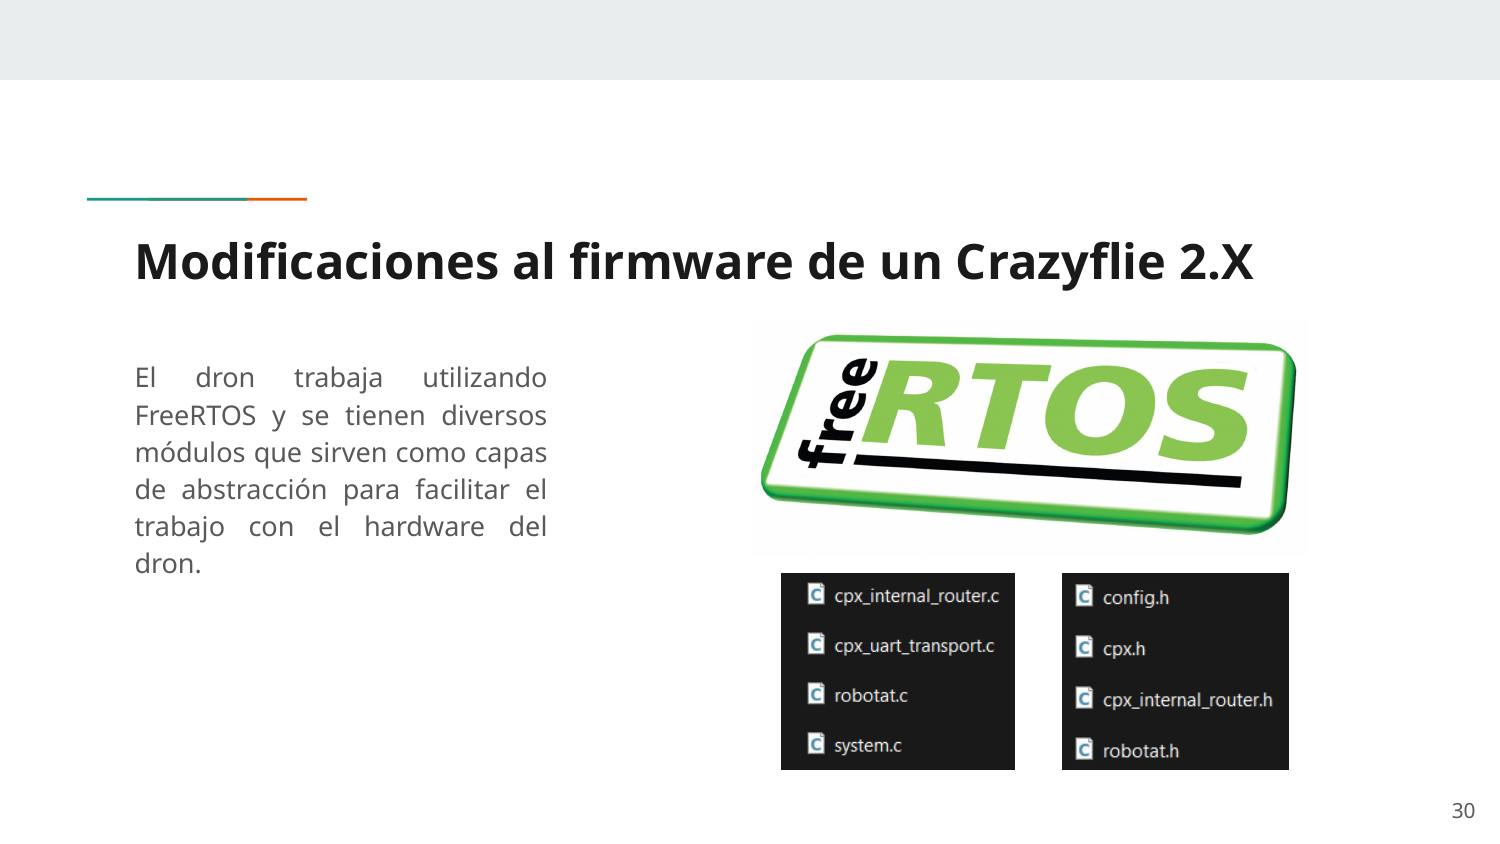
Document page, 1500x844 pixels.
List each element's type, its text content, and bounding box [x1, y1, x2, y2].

picture [749, 320, 1308, 557]
list El dron trabaja utilizando FreeRTOS y se tienen diversos módulos que sirven como capas de abstracción para facilitar el trabajo con el hardware del dron. [119, 341, 563, 712]
picture [1061, 573, 1289, 771]
picture [781, 573, 1015, 771]
title Modificaciones al firmware de un Crazyflie 2.X [119, 216, 1381, 305]
slide_number ‹#› [1400, 779, 1491, 844]
